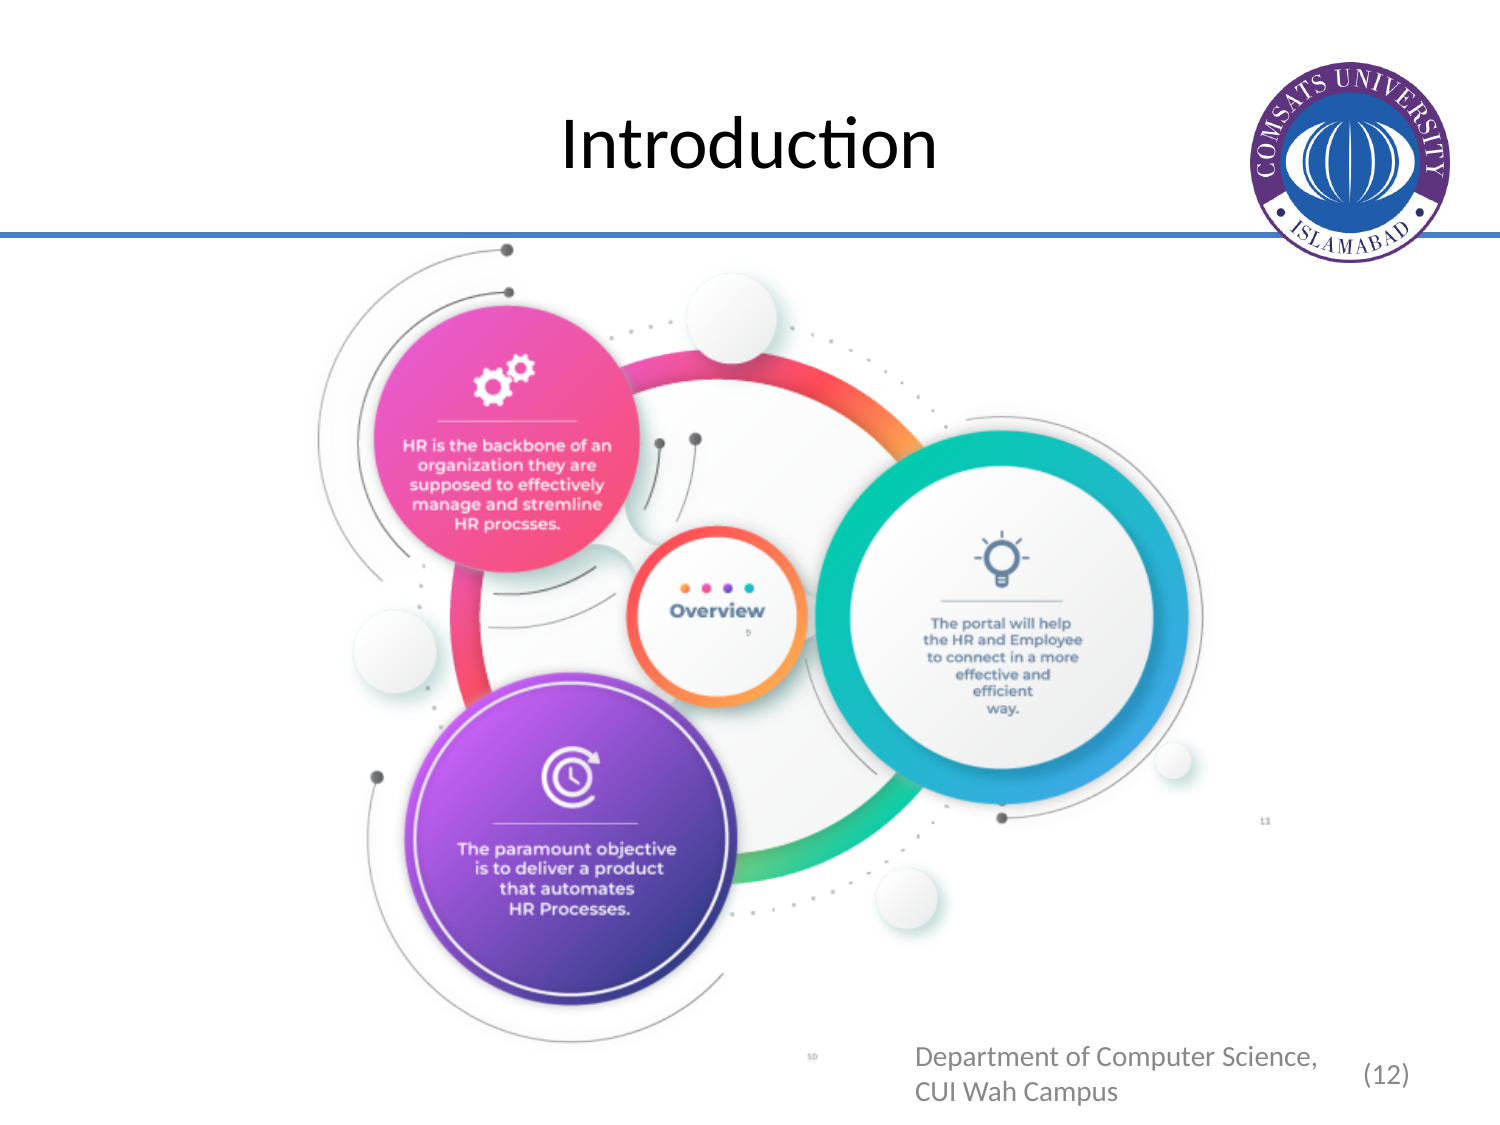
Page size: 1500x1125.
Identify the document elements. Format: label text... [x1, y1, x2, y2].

picture [1249, 62, 1451, 263]
slide_number (12) [1375, 1042, 1425, 1103]
title Introduction [75, 45, 1425, 232]
picture [232, 237, 1307, 1077]
footer Department of Computer Science, CUI Wah Campus [900, 1042, 1375, 1103]
